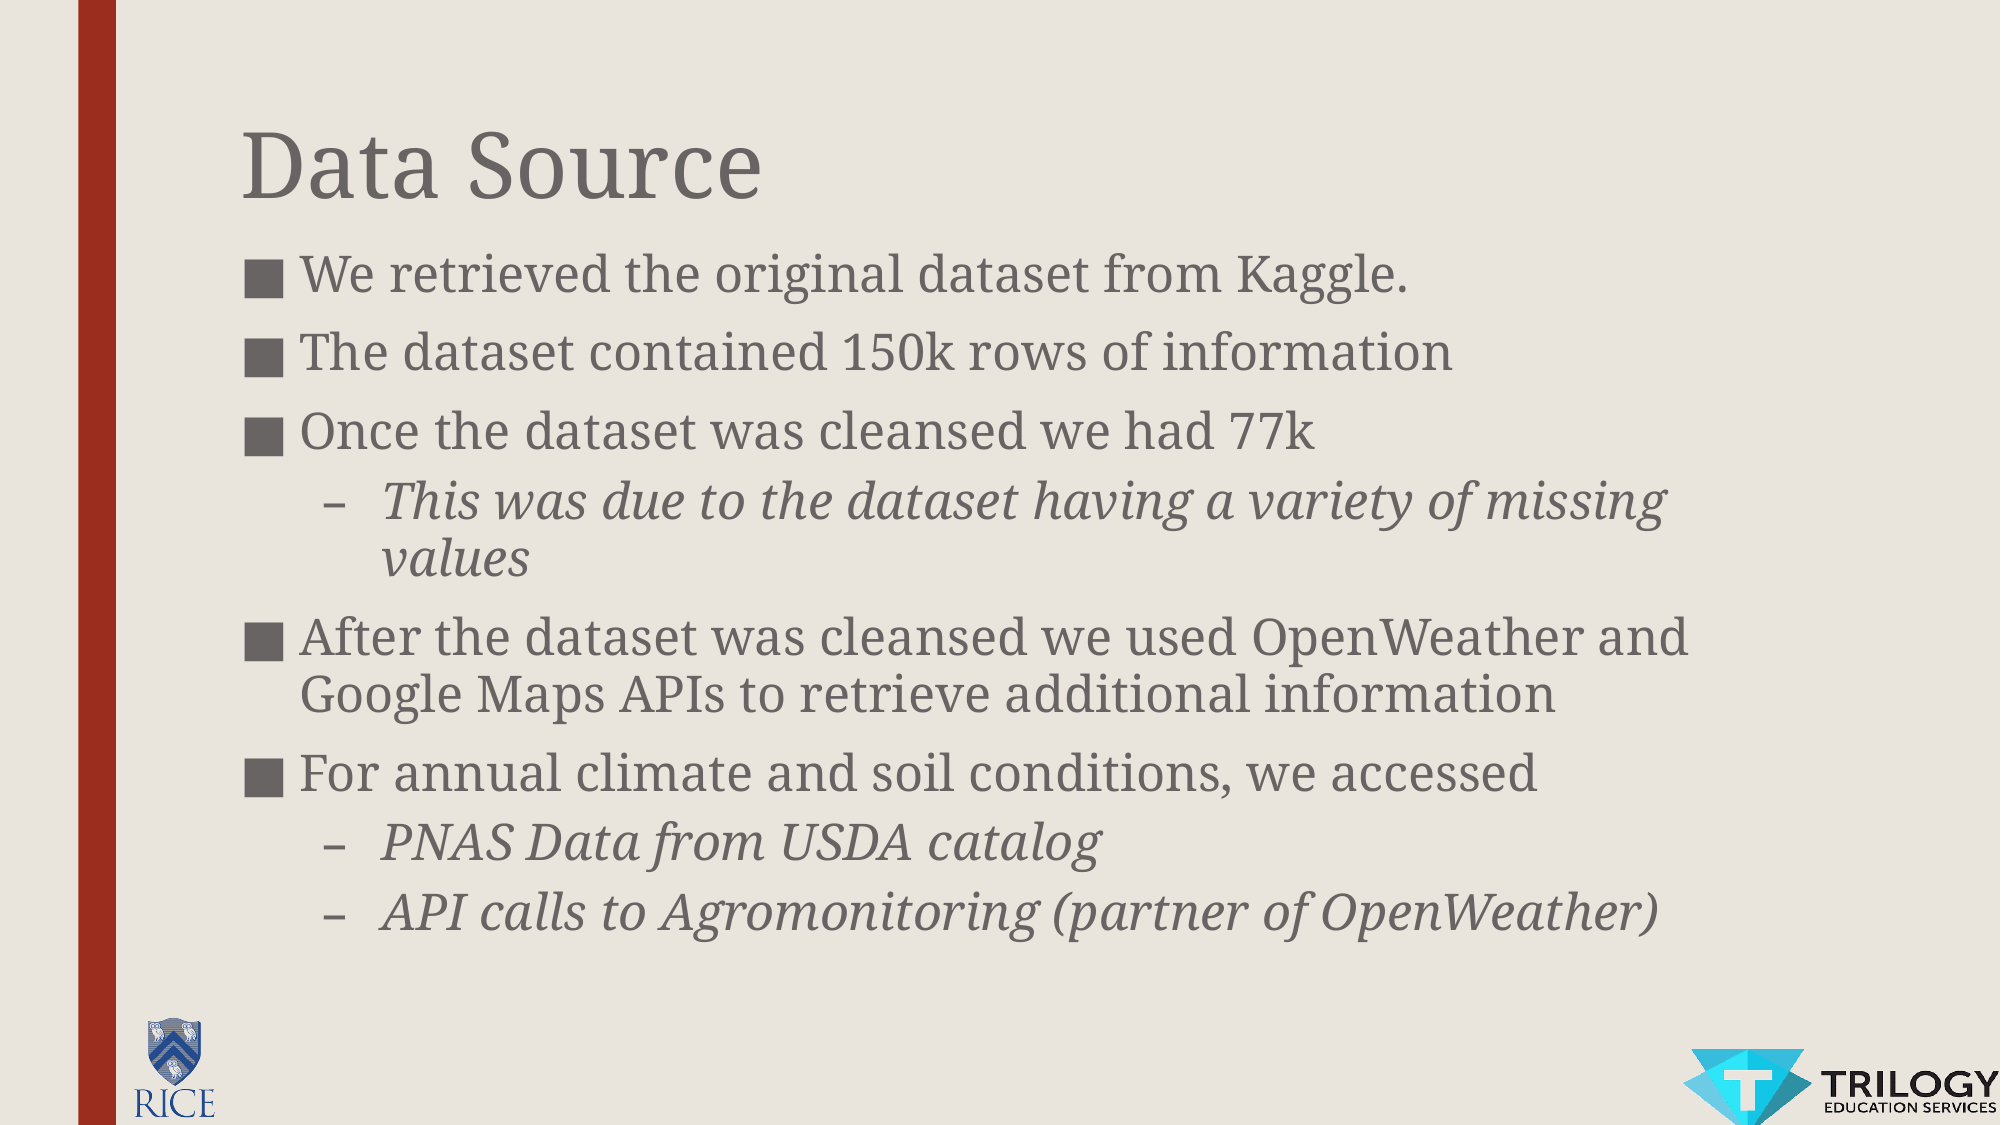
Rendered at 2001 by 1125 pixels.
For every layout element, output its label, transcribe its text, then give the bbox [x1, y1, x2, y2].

list We retrieved the original dataset from Kaggle. The dataset contained 150k rows of information Once the dataset was cleansed we had 77k This was due to the dataset having a variety of missing values After the dataset was cleansed we used OpenWeather and Google Maps APIs to retrieve additional information For annual climate and soil conditions, we accessed PNAS Data from USDA catalog API calls to Agromonitoring (partner of OpenWeather) [225, 239, 1800, 963]
picture [119, 1013, 229, 1122]
picture [1682, 1049, 1999, 1125]
title Data Source [225, 112, 1800, 239]
